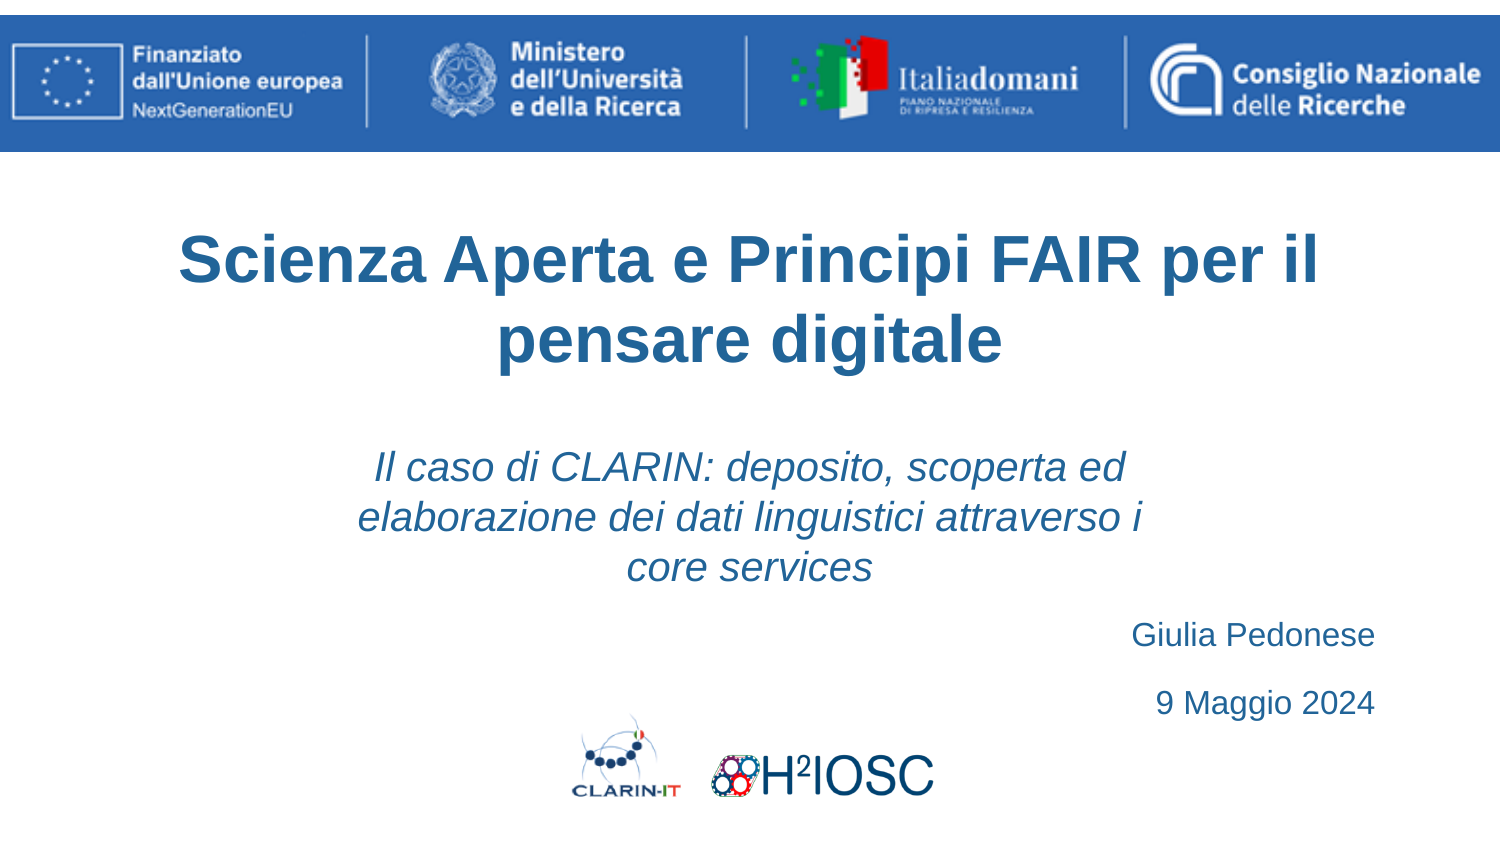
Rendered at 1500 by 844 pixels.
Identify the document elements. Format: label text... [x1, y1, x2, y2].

title Scienza Aperta e Principi FAIR per il pensare digitale [63, 283, 1437, 391]
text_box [566, 689, 938, 812]
picture [0, 15, 1500, 152]
text_box Il caso di CLARIN: deposito, scoperta ed elaborazione dei dati linguistici attraverso i core services [330, 536, 1170, 605]
subtitle Giulia Pedonese 9 Maggio 2024 [868, 570, 1391, 678]
